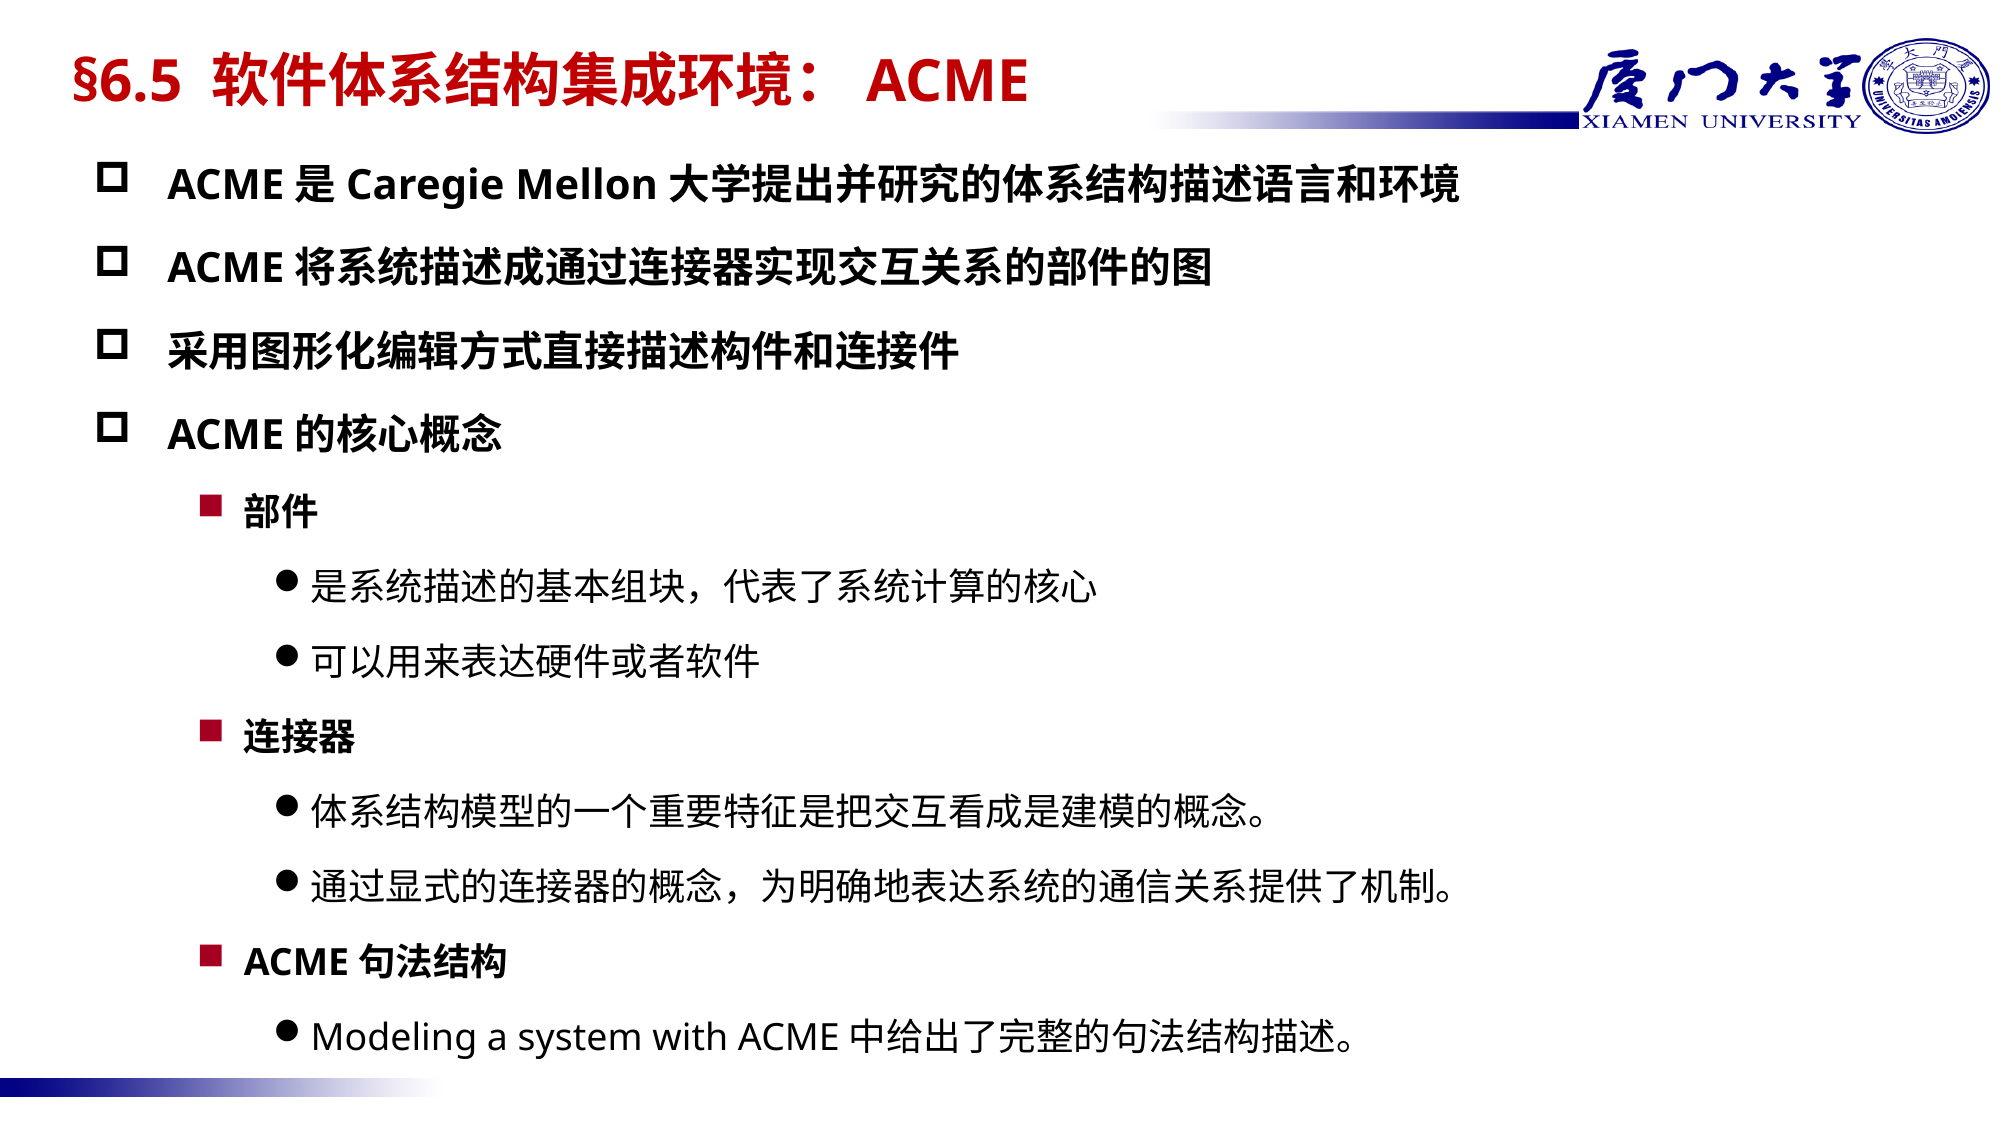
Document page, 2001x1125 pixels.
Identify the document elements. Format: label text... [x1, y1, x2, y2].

list ACME是Caregie Mellon大学提出并研究的体系结构描述语言和环境 ACME将系统描述成通过连接器实现交互关系的部件的图 采用图形化编辑方式直接描述构件和连接件 ACME的核心概念 部件 是系统描述的基本组块，代表了系统计算的核心 可以用来表达硬件或者软件 连接器 体系结构模型的一个重要特征是把交互看成是建模的概念。 通过显式的连接器的概念，为明确地表达系统的通信关系提供了机制。 ACME句法结构 Modeling a system with ACME中给出了完整的句法结构描述。 [78, 125, 1957, 1088]
picture [1691, 49, 1861, 125]
picture [1862, 38, 1990, 134]
picture [0, 1078, 676, 1097]
title §6.5 软件体系结构集成环境：ACME [0, 37, 1686, 176]
